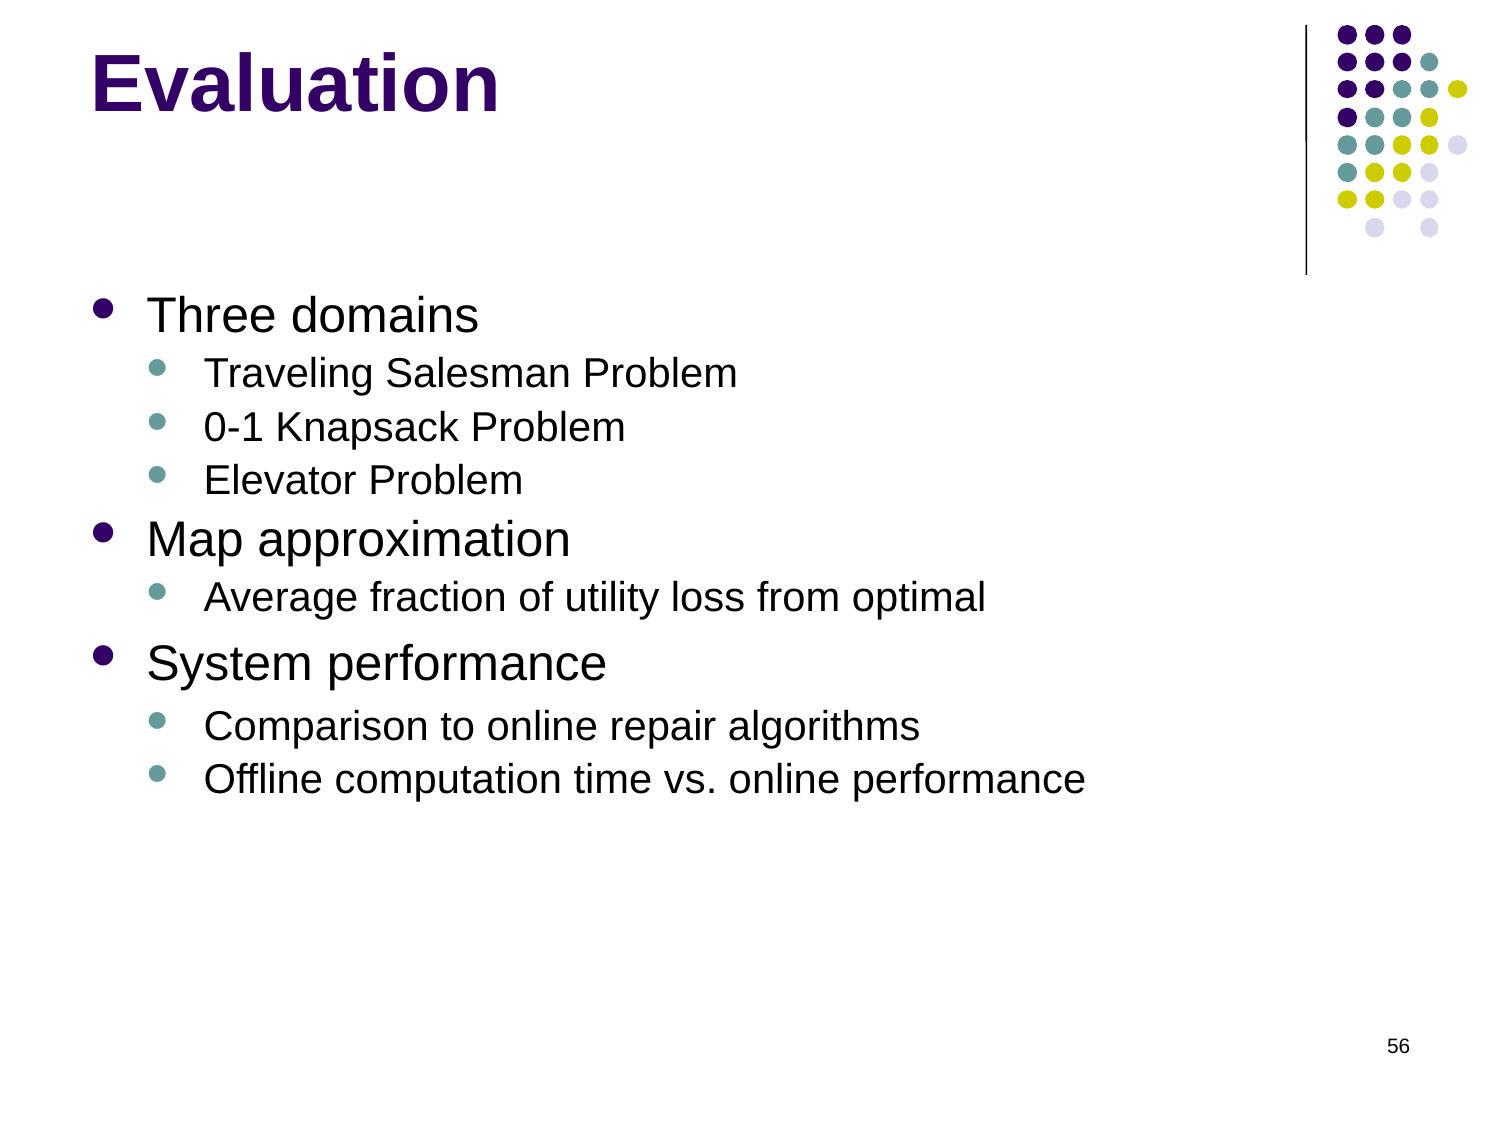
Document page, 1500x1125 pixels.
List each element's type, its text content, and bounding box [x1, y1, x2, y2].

title Evaluation [75, 20, 1313, 233]
slide_number 56 [1074, 1024, 1426, 1101]
list Three domains Traveling Salesman Problem 0-1 Knapsack Problem Elevator Problem Map approximation Average fraction of utility loss from optimal System performance Comparison to online repair algorithms Offline computation time vs. online performance [75, 282, 1425, 1006]
